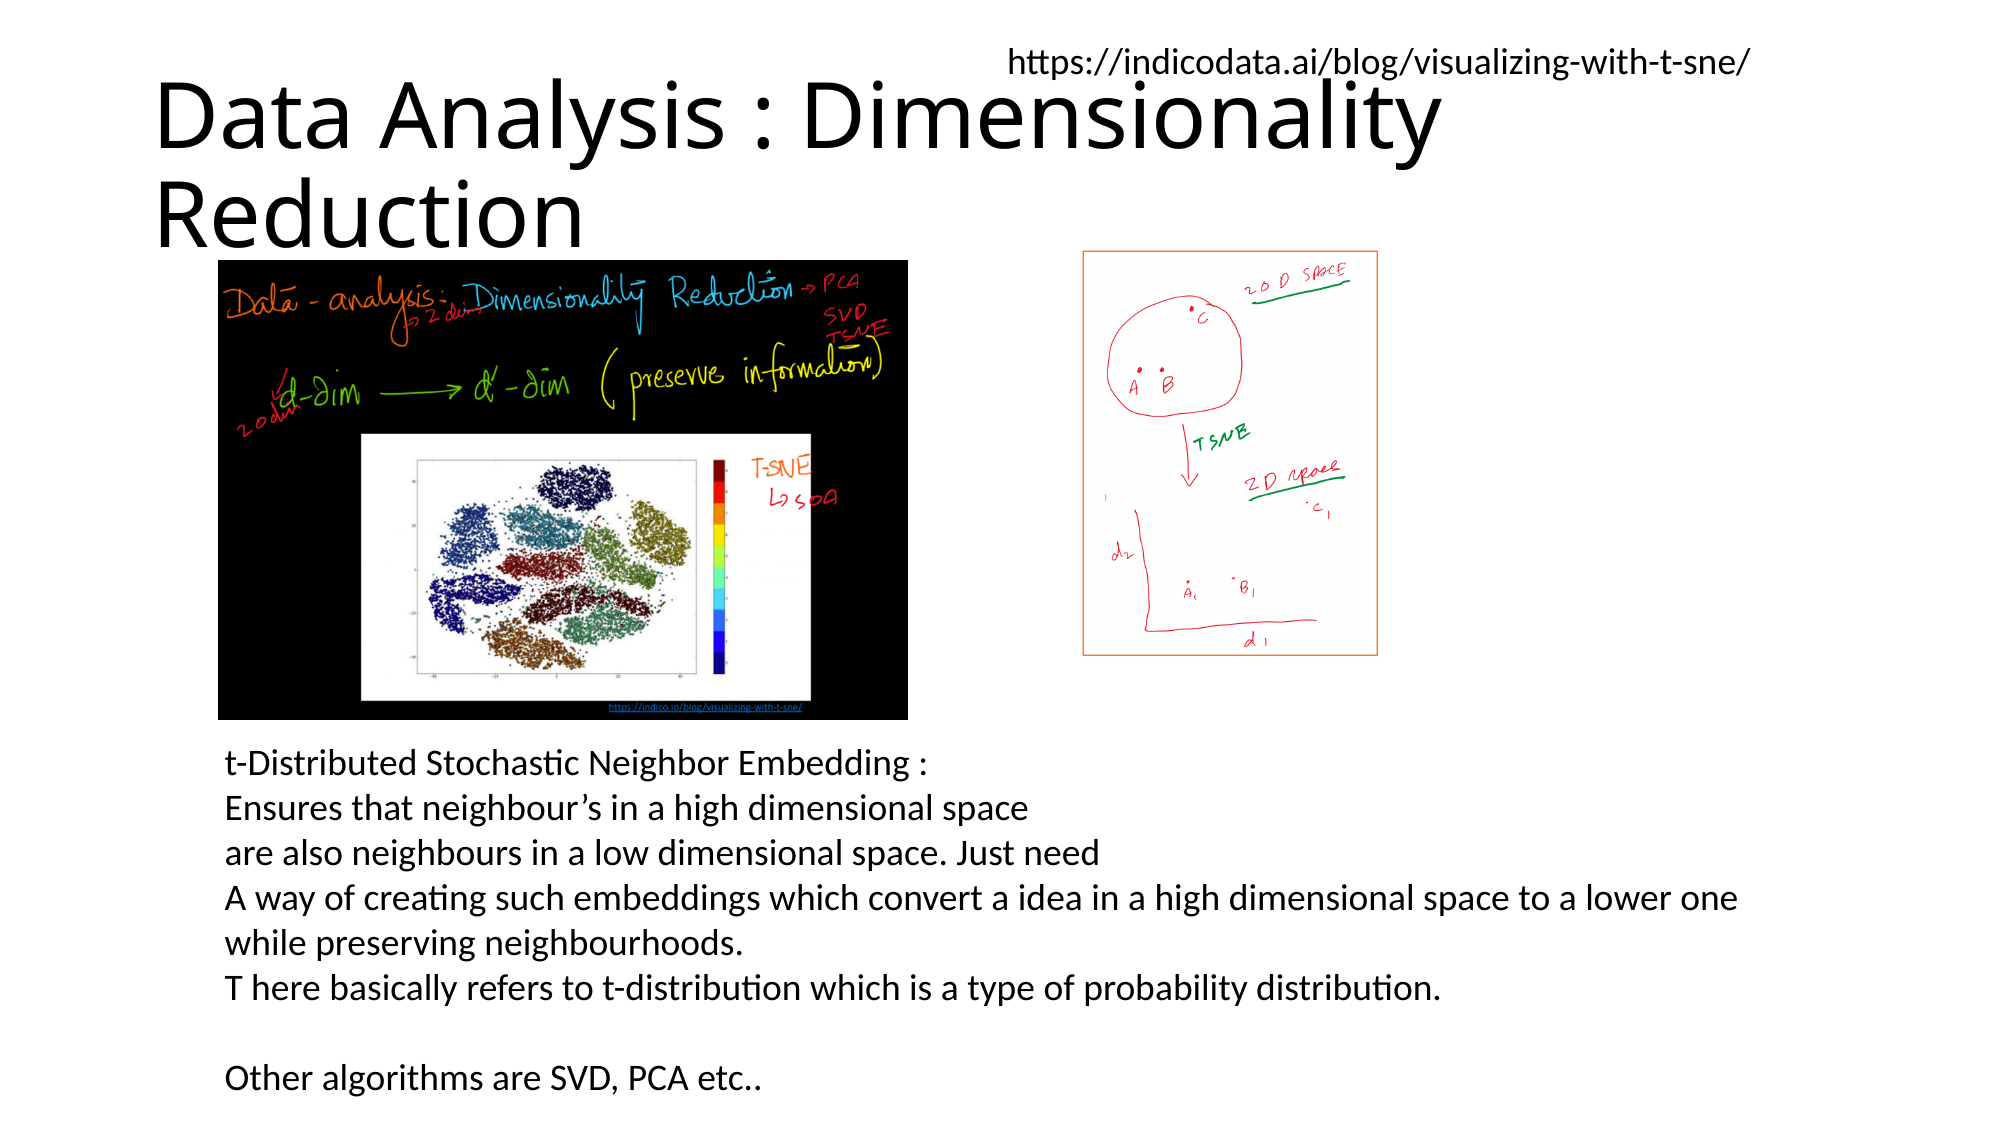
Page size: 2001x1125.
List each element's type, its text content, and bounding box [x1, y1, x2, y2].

picture [218, 260, 908, 720]
title Data Analysis : Dimensionality Reduction [137, 59, 1863, 278]
text_box t-Distributed Stochastic Neighbor Embedding : Ensures that neighbour’s in a high dimensional space are also neighbours in a low dimensional space. Just need A way of creating such embeddings which convert a idea in a high dimensional space to a lower one while preserving neighbourhoods. T here basically refers to t-distribution which is a type of probability distribution. Other algorithms are SVD, PCA etc.. [209, 730, 1764, 1125]
text_box https://indicodata.ai/blog/visualizing-with-t-sne/ [992, 29, 1767, 90]
picture [1079, 247, 1380, 662]
